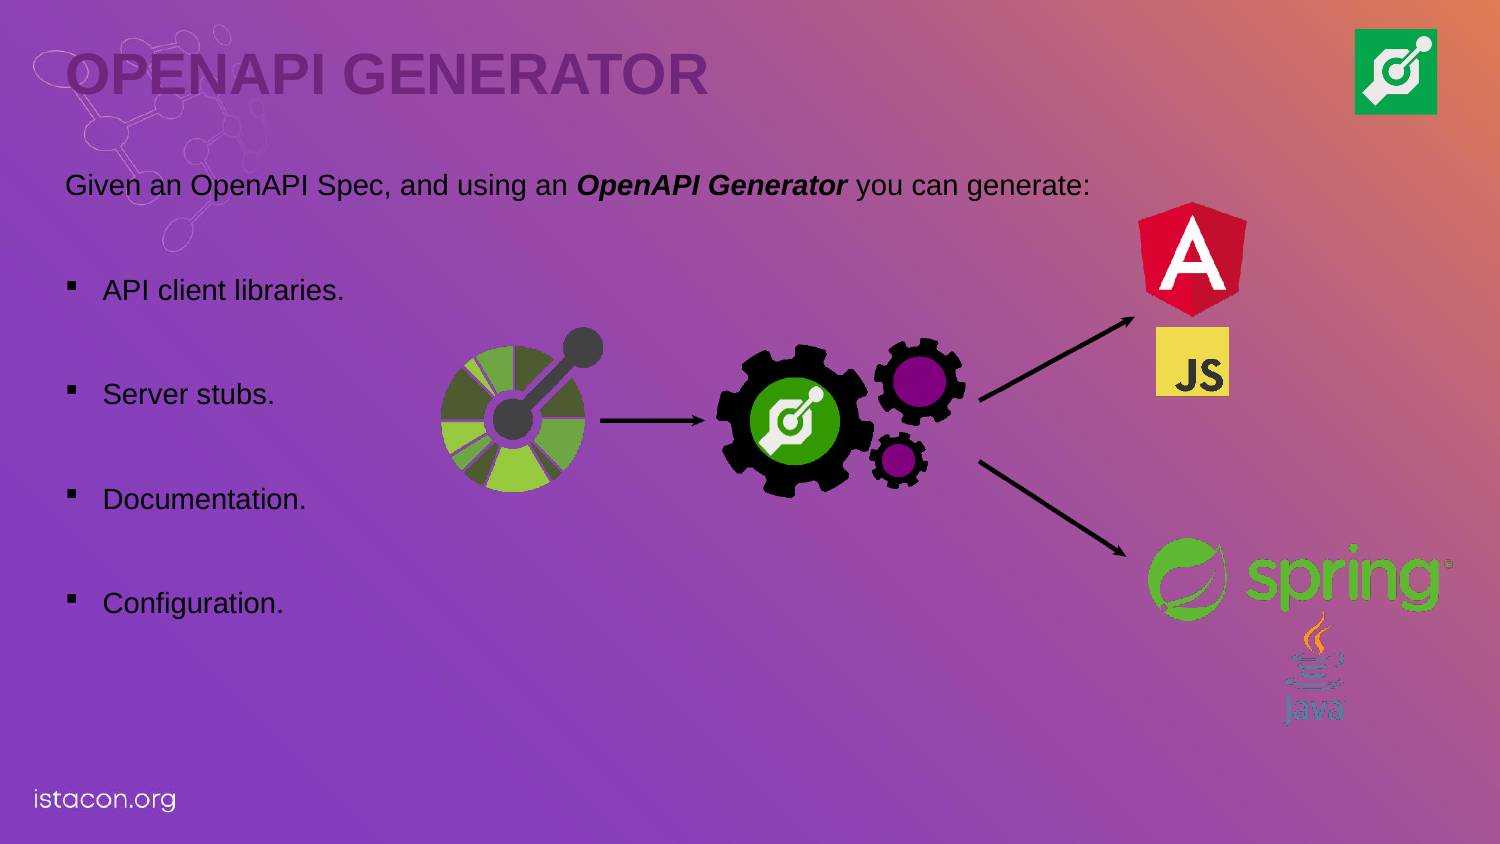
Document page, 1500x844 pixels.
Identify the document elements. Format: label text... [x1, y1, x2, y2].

title OPENAPI GENERATOR [1439, 33, 1450, 92]
picture [0, 0, 1500, 844]
title OPENAPI GENERATOR [50, 33, 1353, 92]
text_box Given an OpenAPI Spec, and using an OpenAPI Generator you can generate: API client libraries. Server stubs. Documentation. Configuration. [50, 163, 1447, 769]
text_box [1353, 27, 1439, 117]
